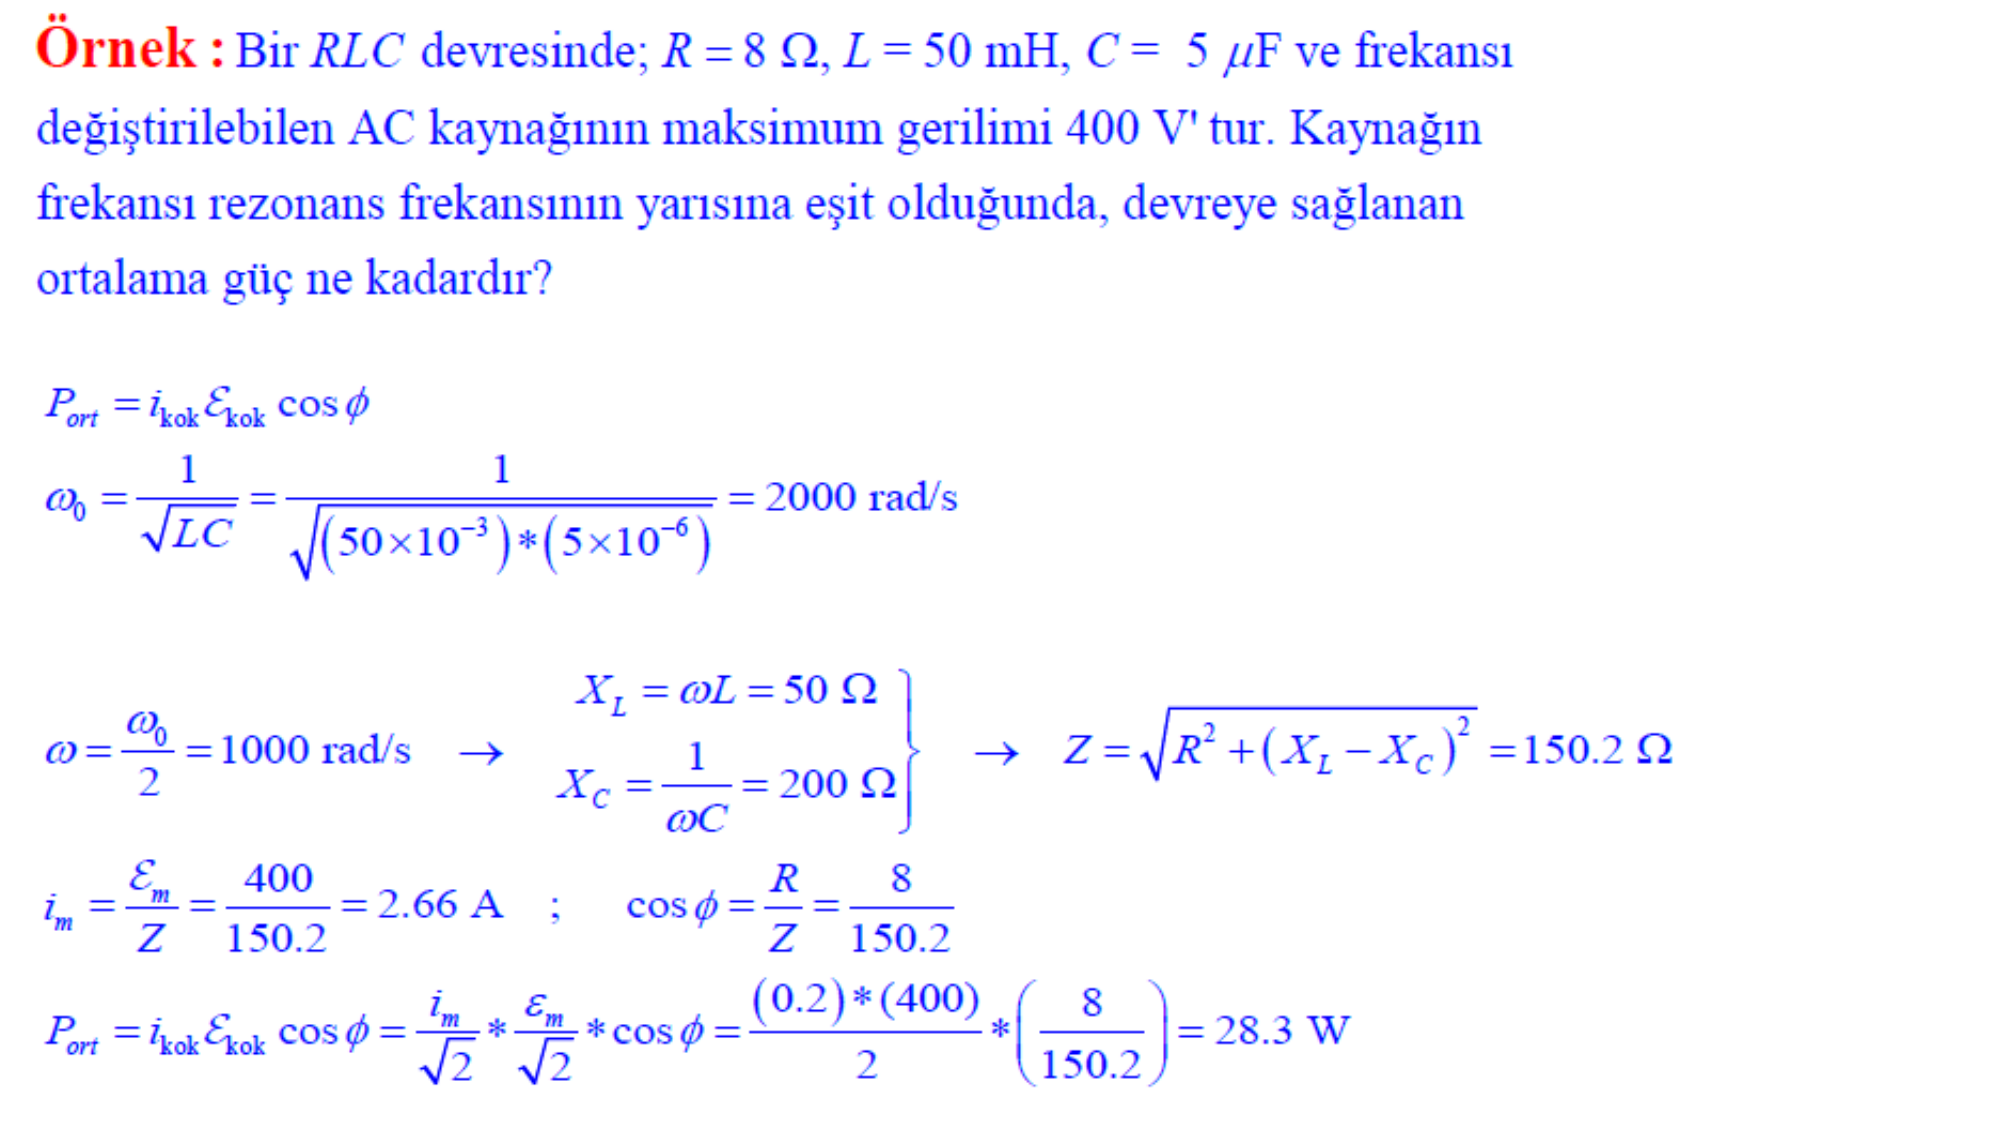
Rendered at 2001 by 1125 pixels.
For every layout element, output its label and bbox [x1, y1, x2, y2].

list [0, 0, 1677, 1110]
